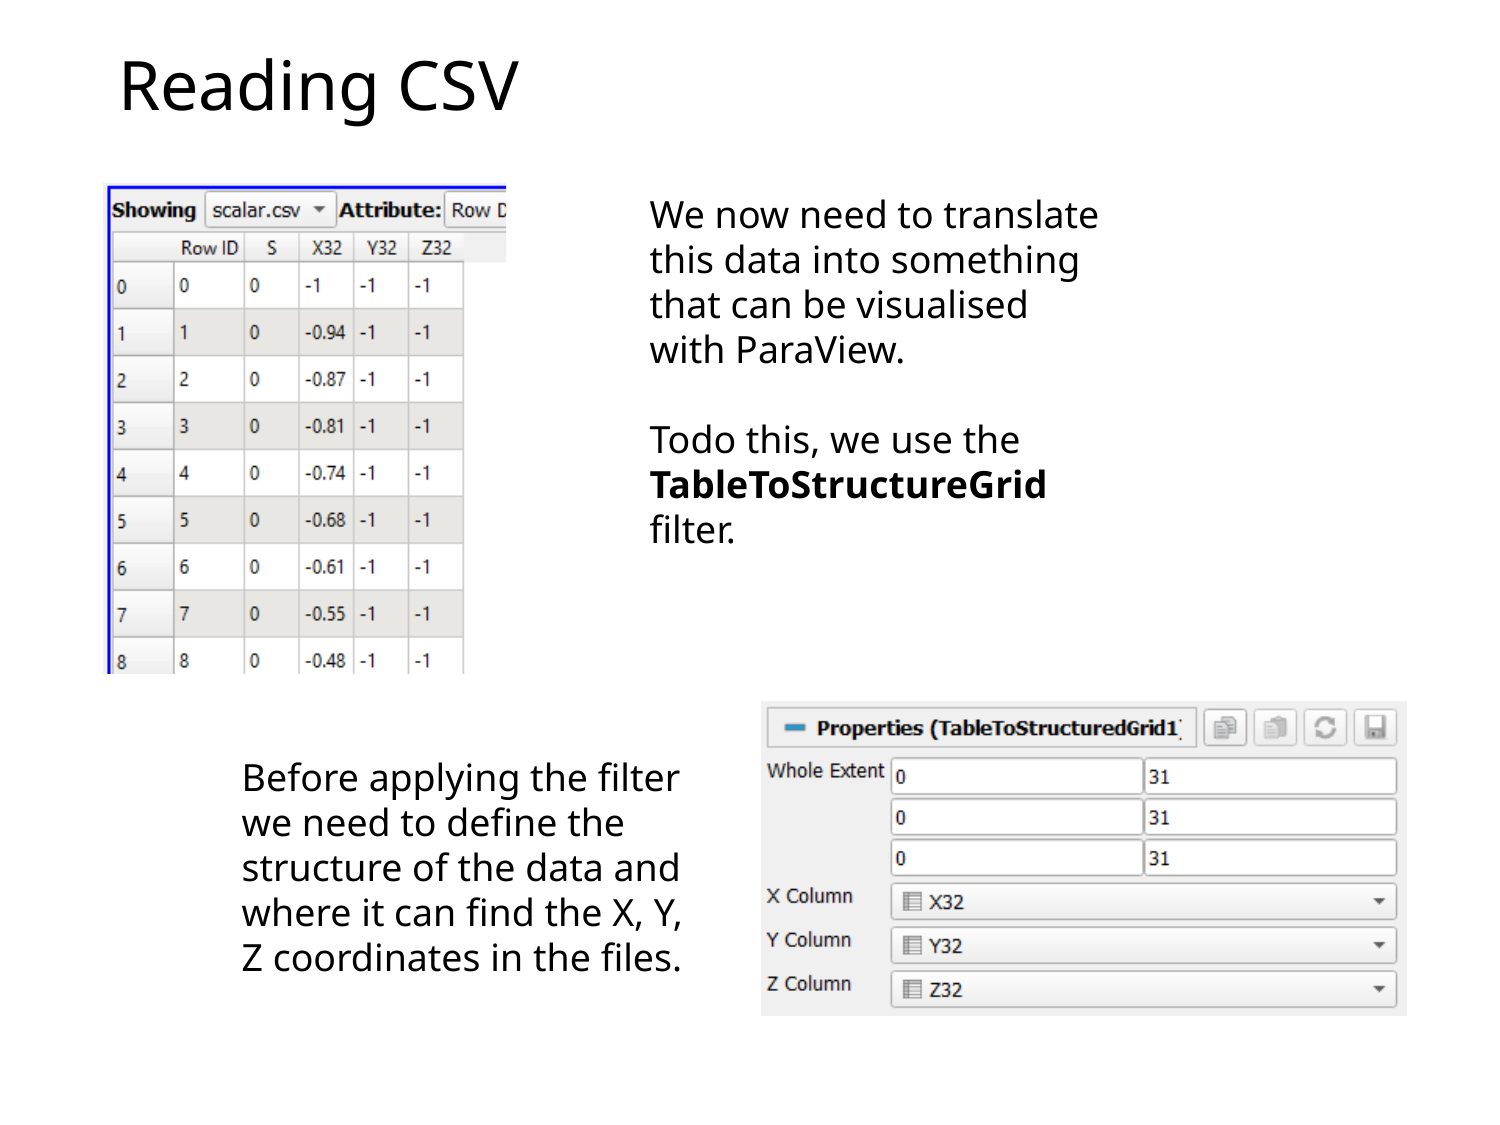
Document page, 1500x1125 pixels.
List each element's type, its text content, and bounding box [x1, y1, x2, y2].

picture [103, 183, 507, 675]
title Reading CSV [103, 44, 1397, 134]
picture [761, 701, 1407, 1016]
text_box Before applying the filter we need to define the structure of the data and where it can find the X, Y, Z coordinates in the files. [226, 746, 720, 986]
text_box We now need to translate this data into something that can be visualised with ParaView. Todo this, we use the TableToStructureGrid filter. [634, 183, 1128, 559]
